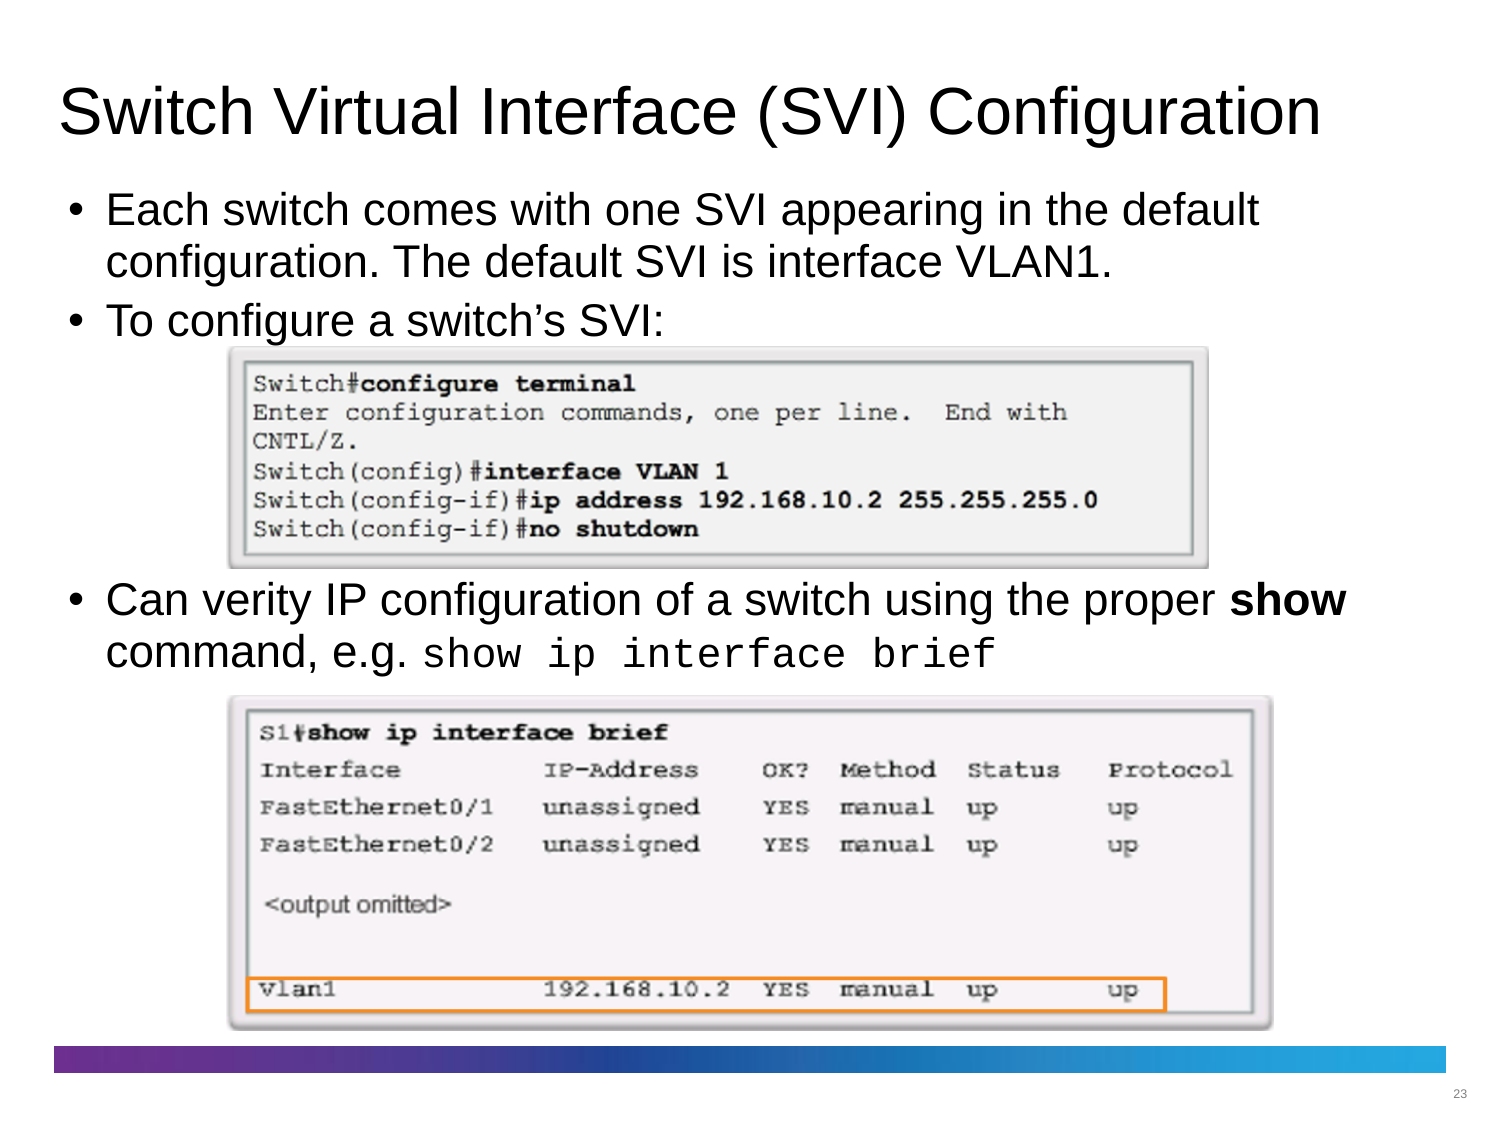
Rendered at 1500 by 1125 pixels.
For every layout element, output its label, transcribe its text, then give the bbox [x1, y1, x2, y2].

list Each switch comes with one SVI appearing in the default configuration. The default SVI is interface VLAN1. To configure a switch’s SVI: Can verity IP configuration of a switch using the proper show command, e.g. show ip interface brief [53, 176, 1461, 960]
title Switch Virtual Interface (SVI) Configuration [45, 17, 1455, 155]
picture [54, 1046, 1446, 1073]
picture [226, 345, 1209, 569]
picture [226, 695, 1274, 1031]
